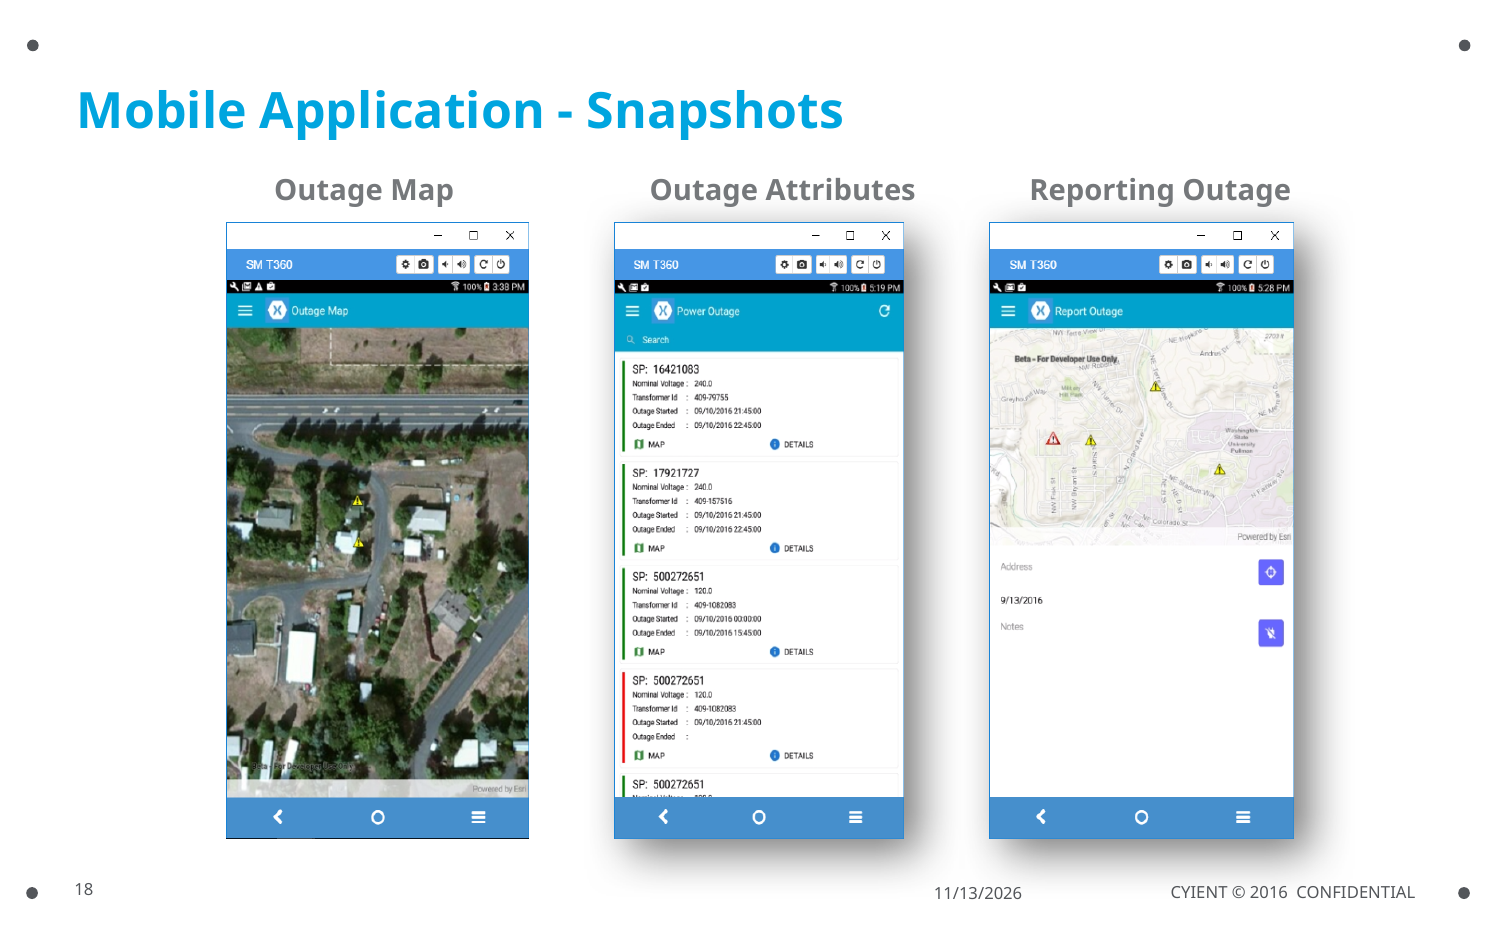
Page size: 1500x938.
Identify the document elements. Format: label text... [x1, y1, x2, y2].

picture [709, 307, 739, 317]
picture [643, 337, 669, 343]
picture [989, 222, 1294, 292]
picture [1090, 307, 1122, 317]
picture [266, 298, 288, 322]
picture [293, 306, 324, 316]
picture [626, 306, 638, 316]
picture [1002, 306, 1014, 316]
picture [614, 222, 904, 292]
picture [226, 327, 529, 839]
picture [1029, 299, 1052, 323]
text_box Reporting Outage [1029, 175, 1309, 207]
picture [239, 306, 252, 315]
picture [880, 305, 890, 317]
picture [329, 307, 347, 315]
title Mobile Application - Snapshots [76, 84, 1436, 192]
picture [1056, 307, 1086, 317]
picture [989, 328, 1294, 839]
picture [652, 299, 674, 323]
picture [681, 309, 705, 315]
text_box Outage Attributes [649, 175, 965, 207]
slide_number 18 [59, 871, 164, 900]
text_box Outage Map [274, 175, 548, 207]
picture [614, 351, 904, 839]
picture [226, 222, 529, 292]
